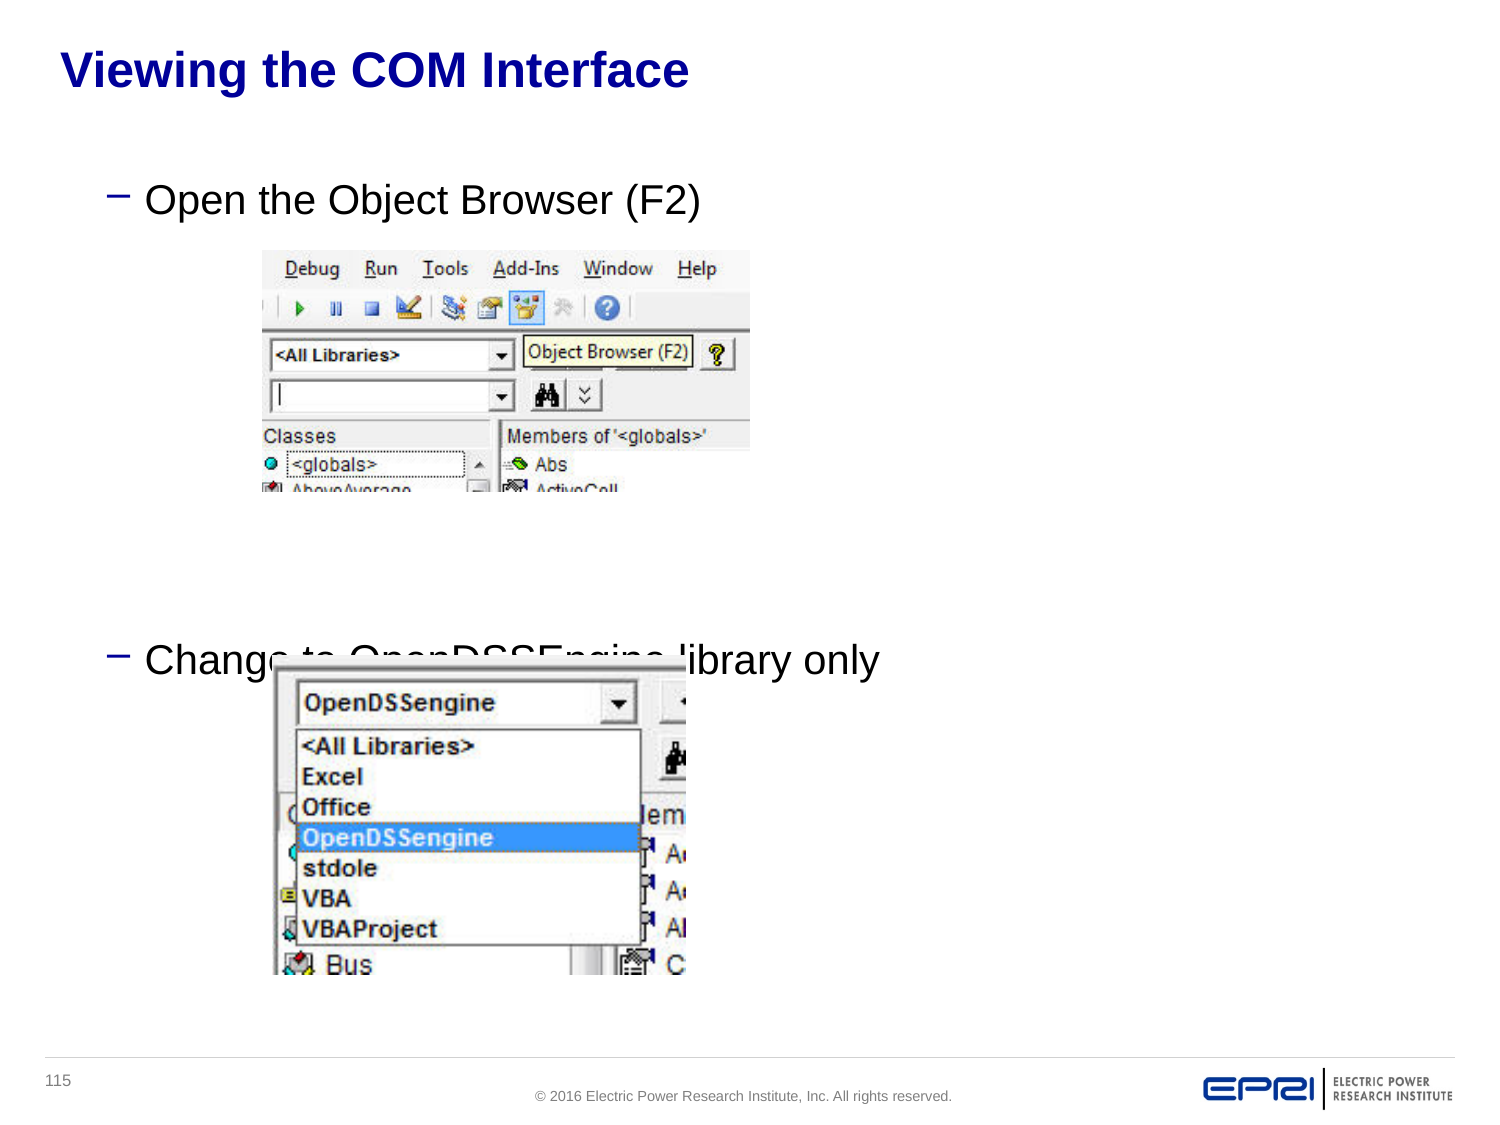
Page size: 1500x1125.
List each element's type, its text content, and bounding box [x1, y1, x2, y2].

picture [262, 250, 751, 492]
picture [272, 655, 686, 976]
list Open the Object Browser (F2) Change to OpenDSSEngine library only [44, 164, 1456, 1051]
title Viewing the COM Interface [44, 29, 1456, 151]
picture [1200, 1064, 1455, 1113]
